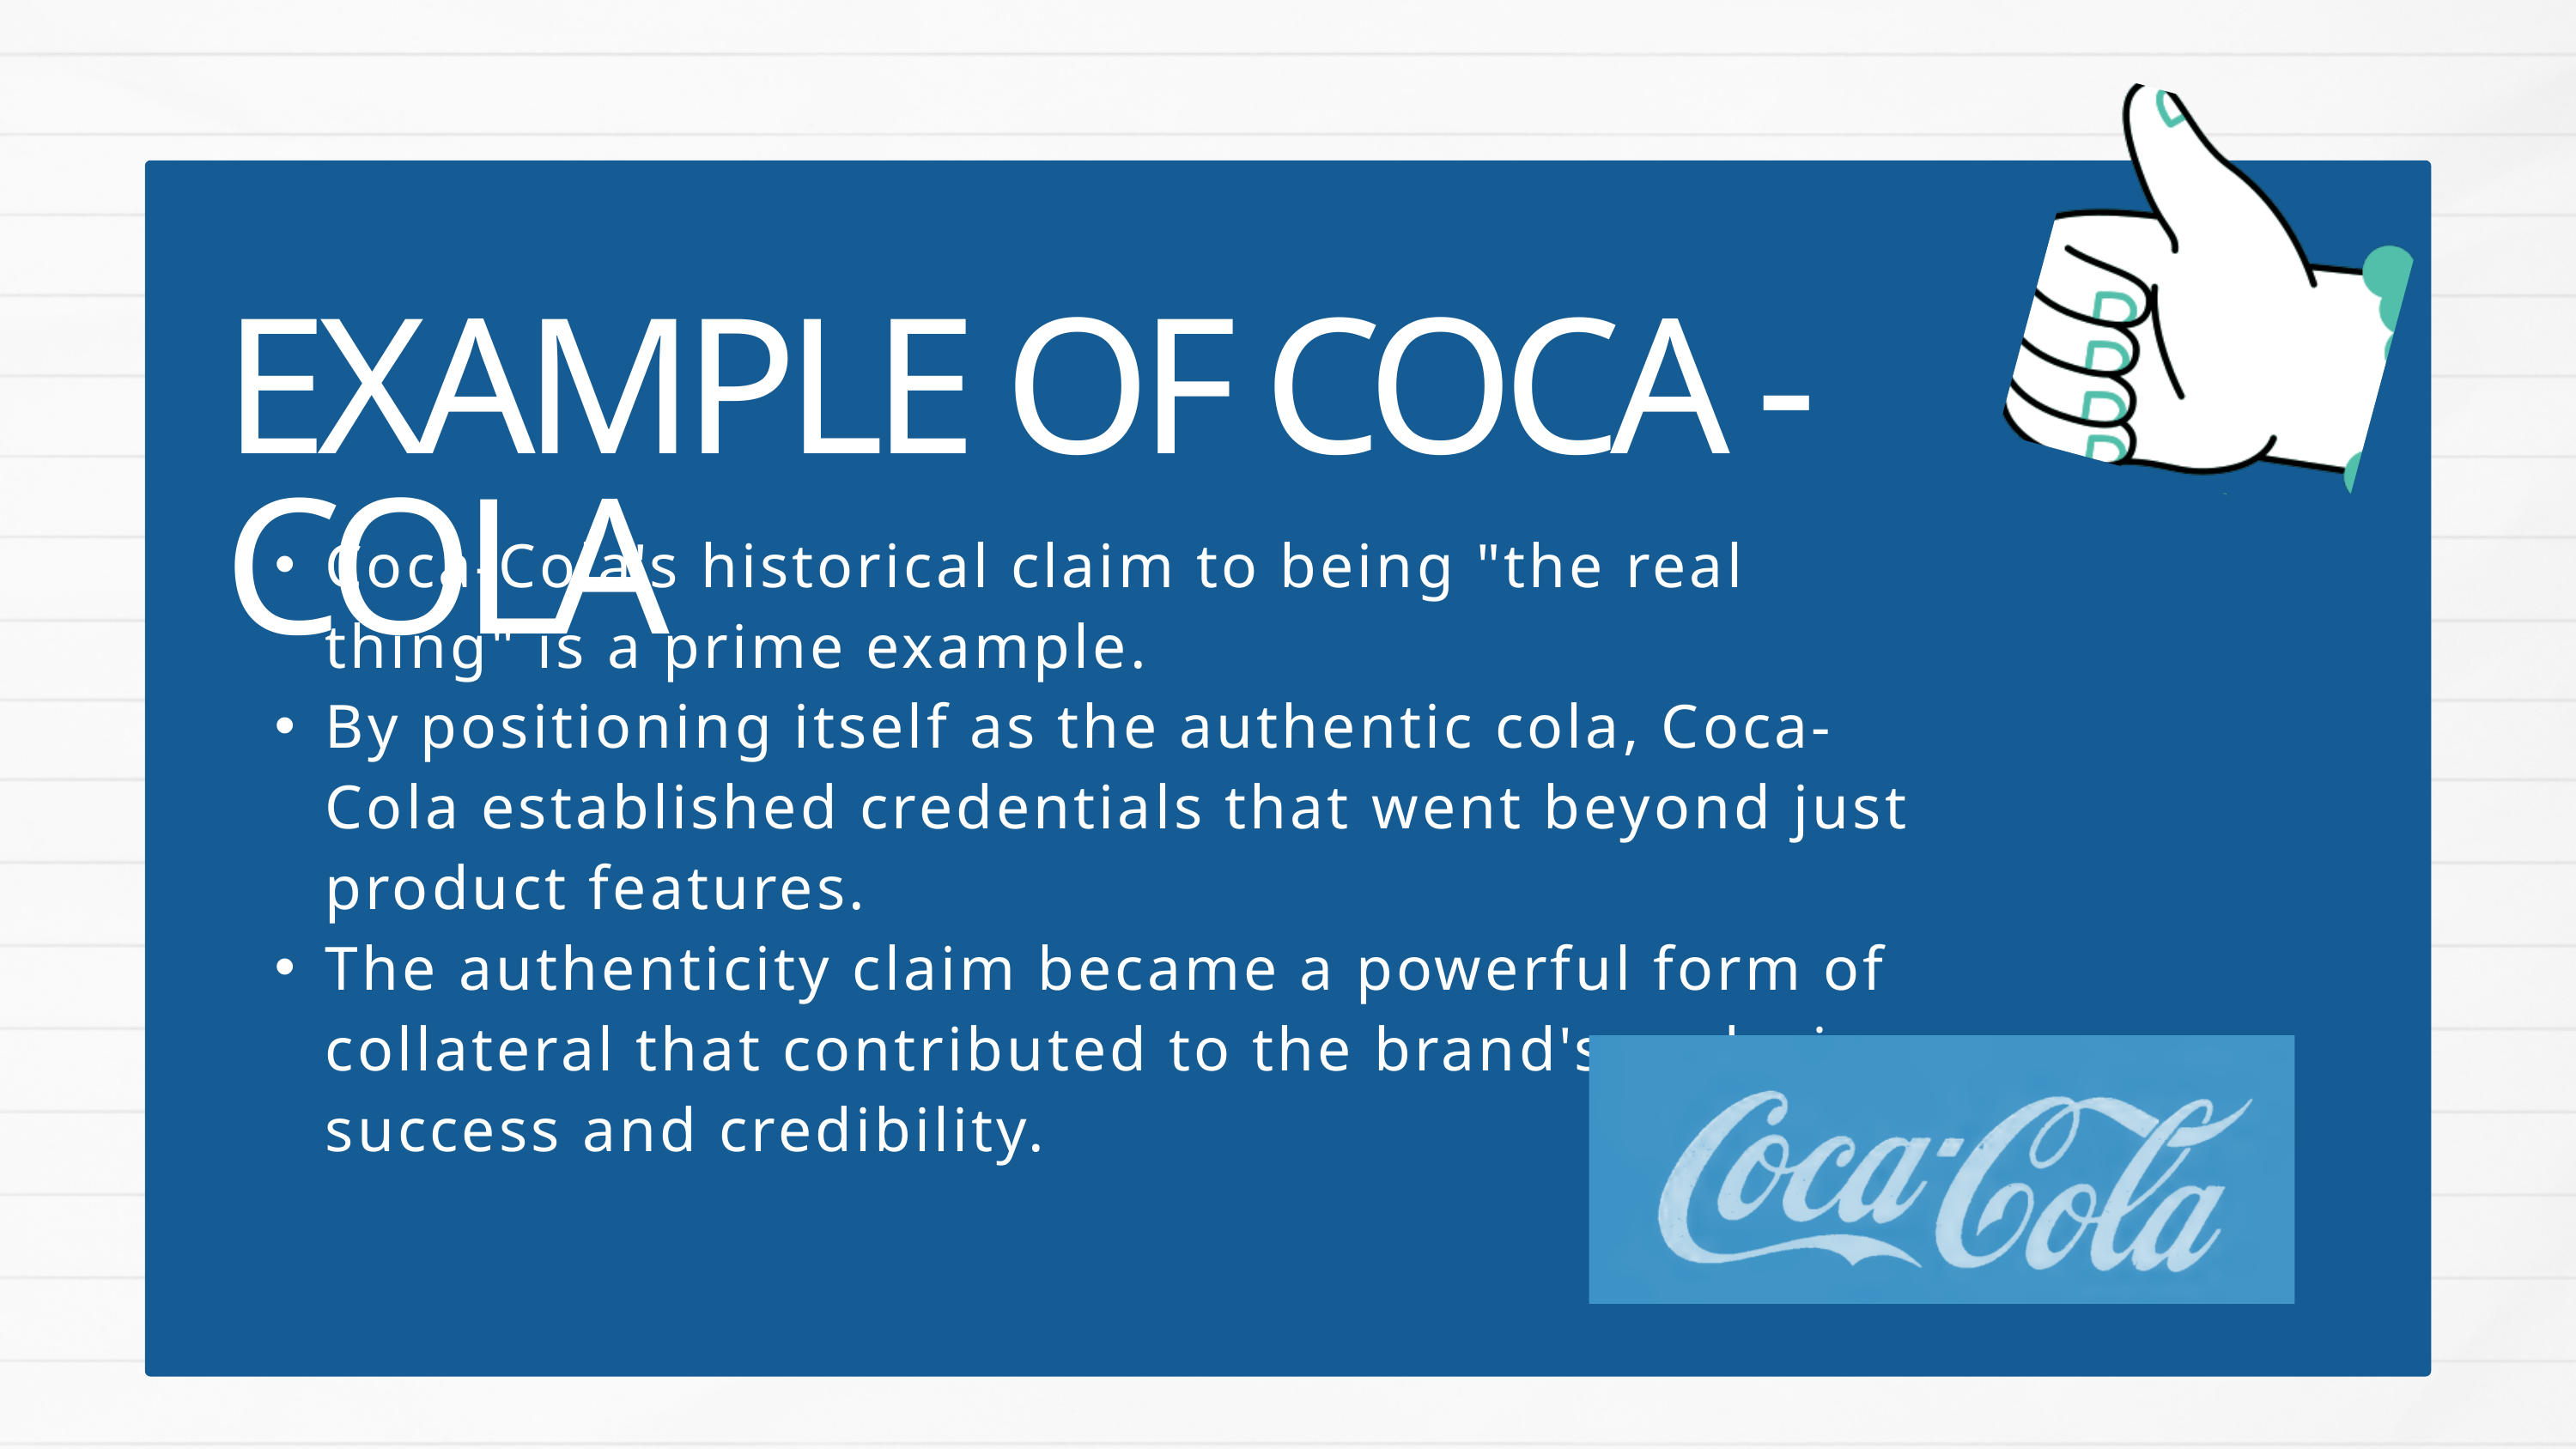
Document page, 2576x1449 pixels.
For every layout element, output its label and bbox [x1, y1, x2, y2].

text_box [2433, 162, 2439, 183]
text_box [0, 0, 2576, 1449]
text_box [144, 160, 2432, 1377]
text_box [2071, 71, 2415, 158]
